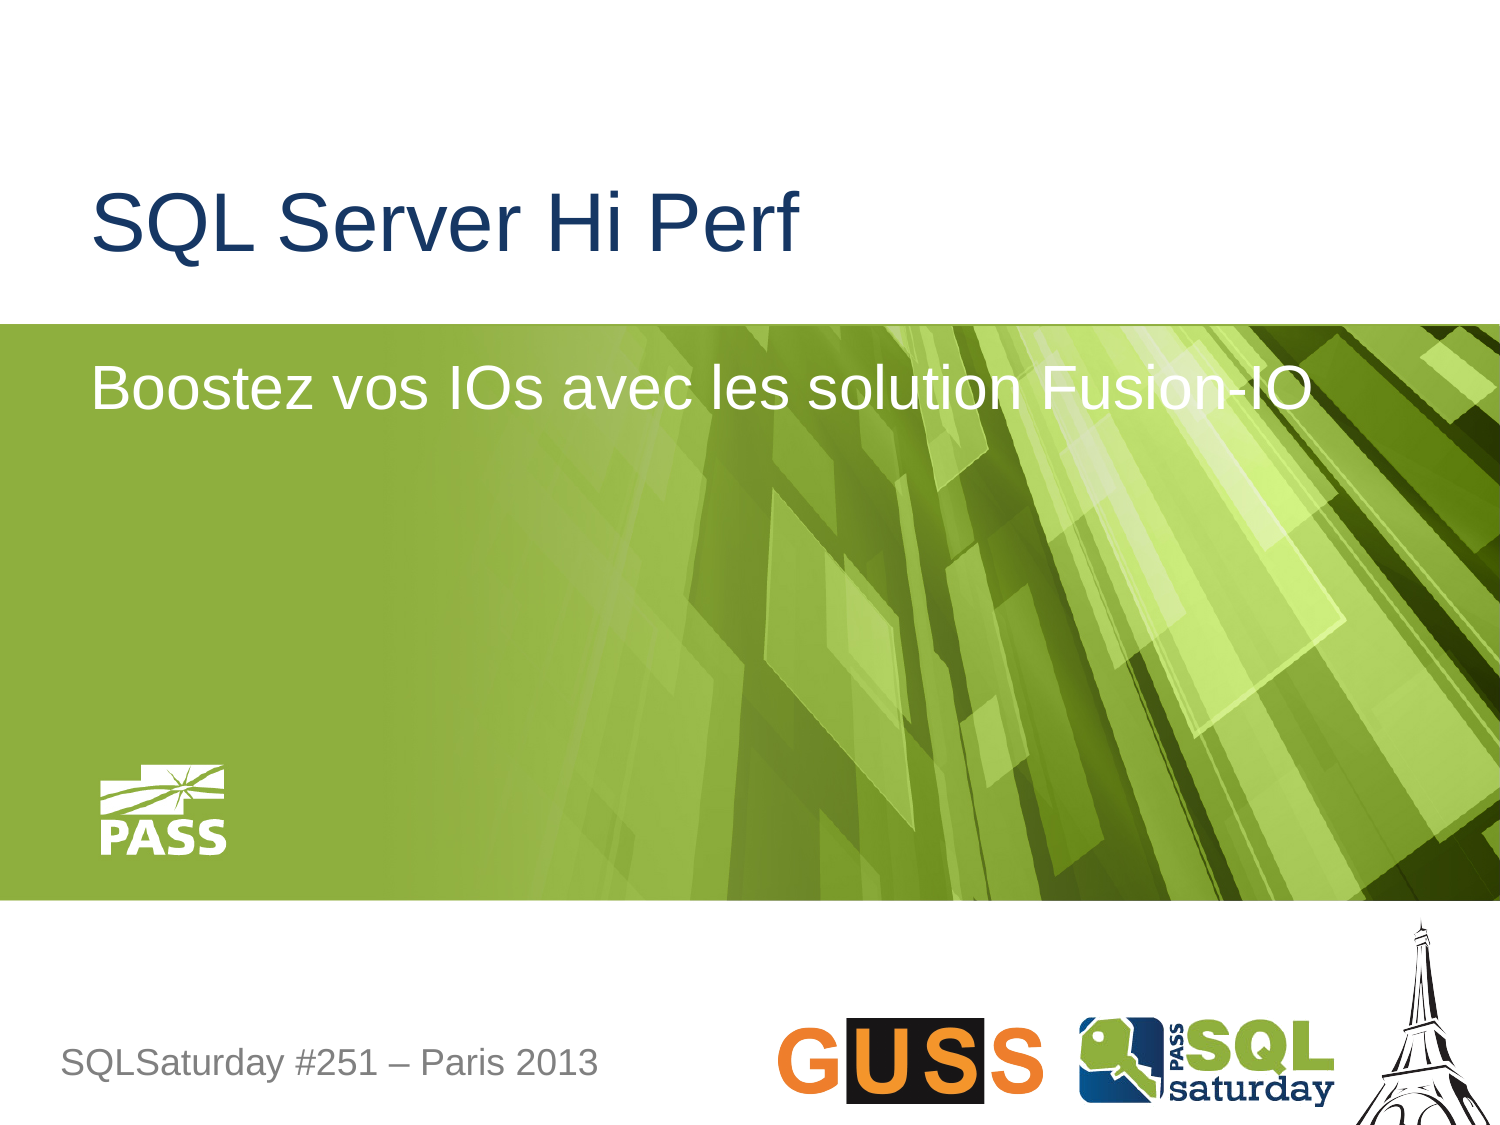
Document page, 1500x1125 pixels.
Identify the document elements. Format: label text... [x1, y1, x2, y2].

subtitle Boostez vos IOs avec les solution Fusion-IO [75, 339, 1376, 627]
picture [0, 19, 1500, 1125]
title SQL Server Hi Perf [75, 98, 1421, 340]
